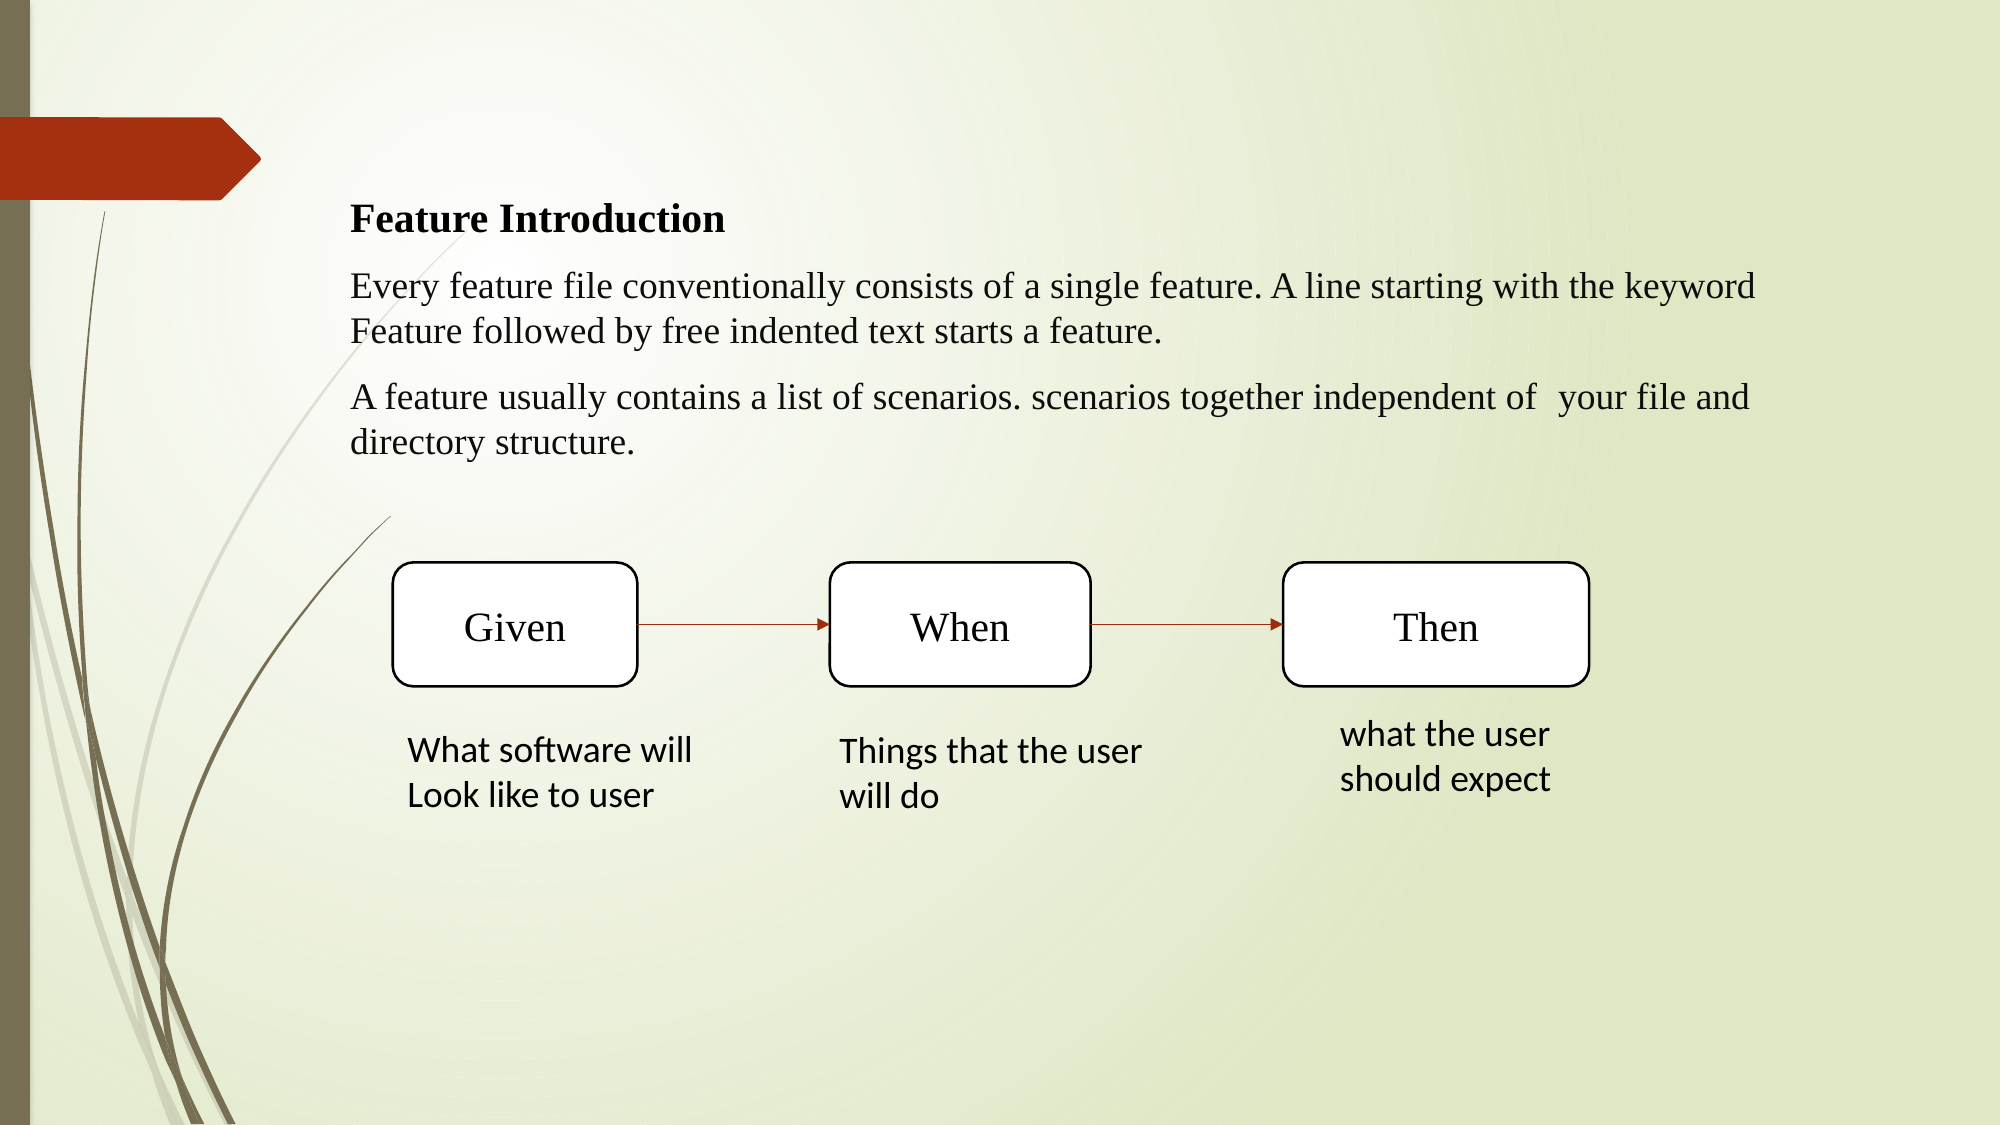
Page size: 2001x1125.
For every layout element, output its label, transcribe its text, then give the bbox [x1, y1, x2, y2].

text_box What software will Look like to user [392, 717, 719, 822]
text_box Things that the user will do [824, 718, 1176, 824]
text_box Then [1281, 561, 1591, 688]
text_box When [828, 561, 1092, 688]
text_box what the user should expect [1325, 701, 1648, 807]
list Feature Introduction Every feature file conventionally consists of a single feature. A line starting with the keyword Feature followed by free indented text starts a feature. A feature usually contains a list of scenarios. scenarios together independent of your file and directory structure. [335, 182, 1798, 793]
text_box Given [391, 561, 639, 688]
